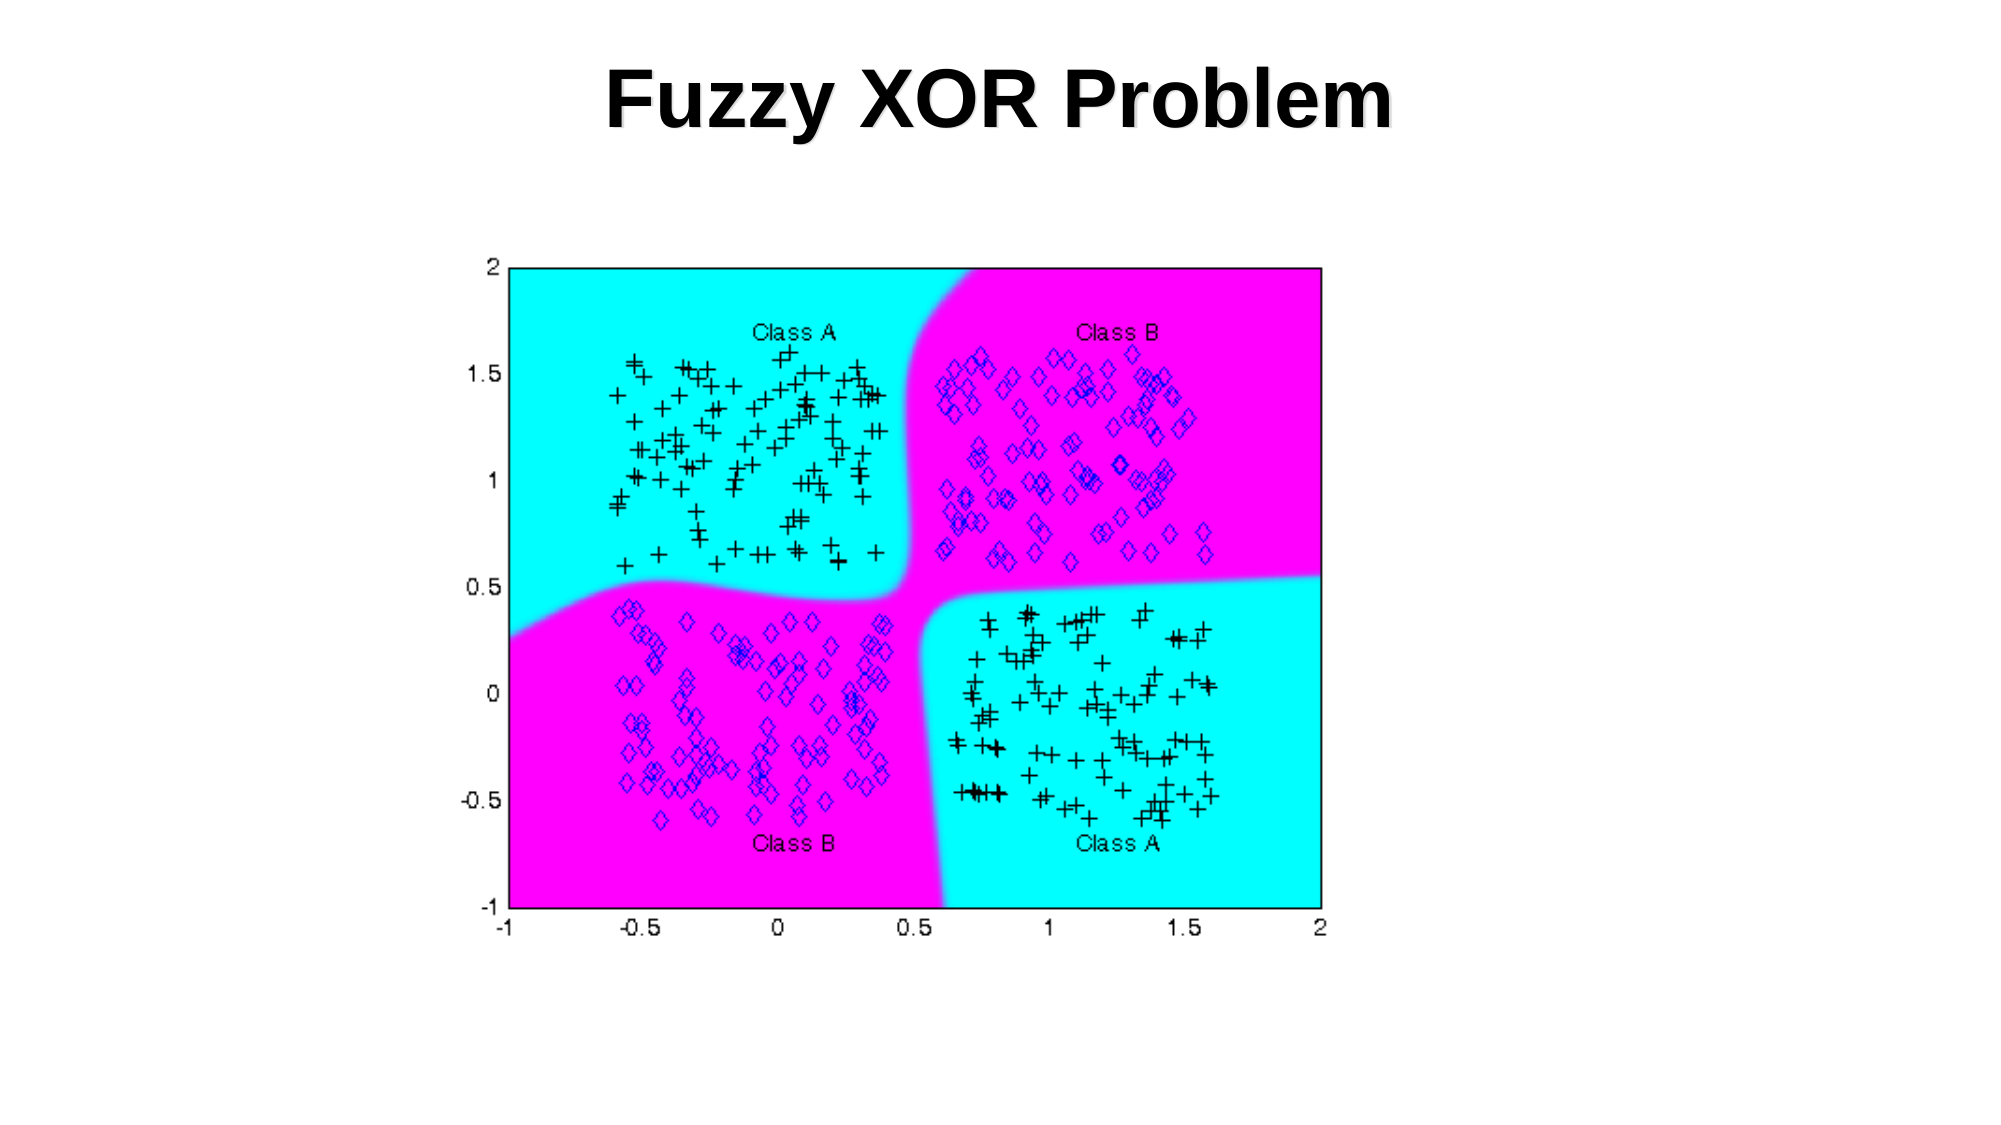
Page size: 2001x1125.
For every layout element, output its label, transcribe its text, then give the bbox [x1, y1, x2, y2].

title Fuzzy XOR Problem [33, 24, 1967, 163]
picture [372, 208, 1420, 995]
